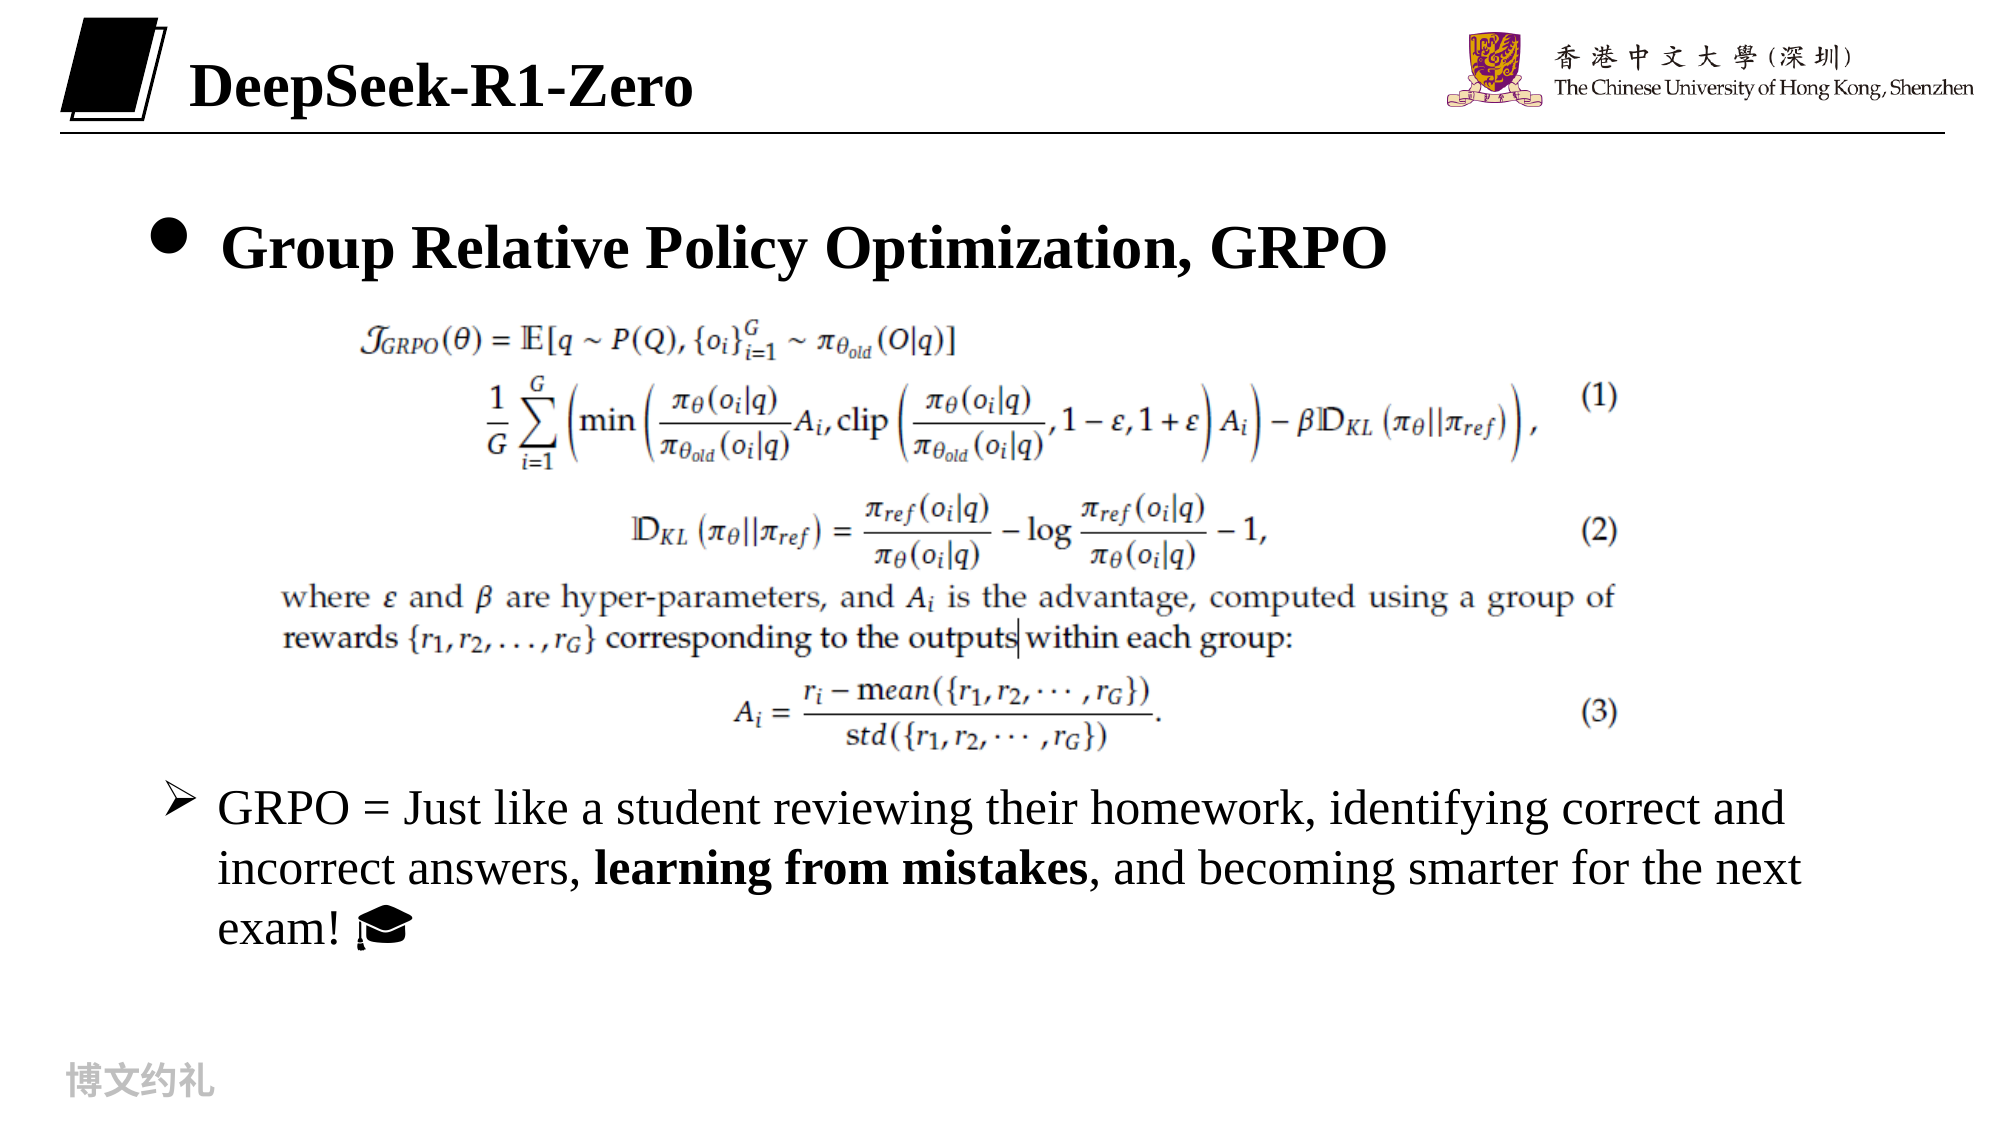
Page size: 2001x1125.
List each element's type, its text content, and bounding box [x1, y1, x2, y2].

text_box Group Relative Policy Optimization, GRPO [130, 199, 1727, 289]
text_box GRPO = Just like a student reviewing their homework, identifying correct and incorrect answers, learning from mistakes, and becoming smarter for the next exam! 🎓 [146, 767, 1859, 1022]
text_box DeepSeek-R1-Zero [174, 36, 809, 126]
picture [1447, 31, 1974, 107]
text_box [61, 18, 167, 121]
picture [255, 303, 1657, 768]
